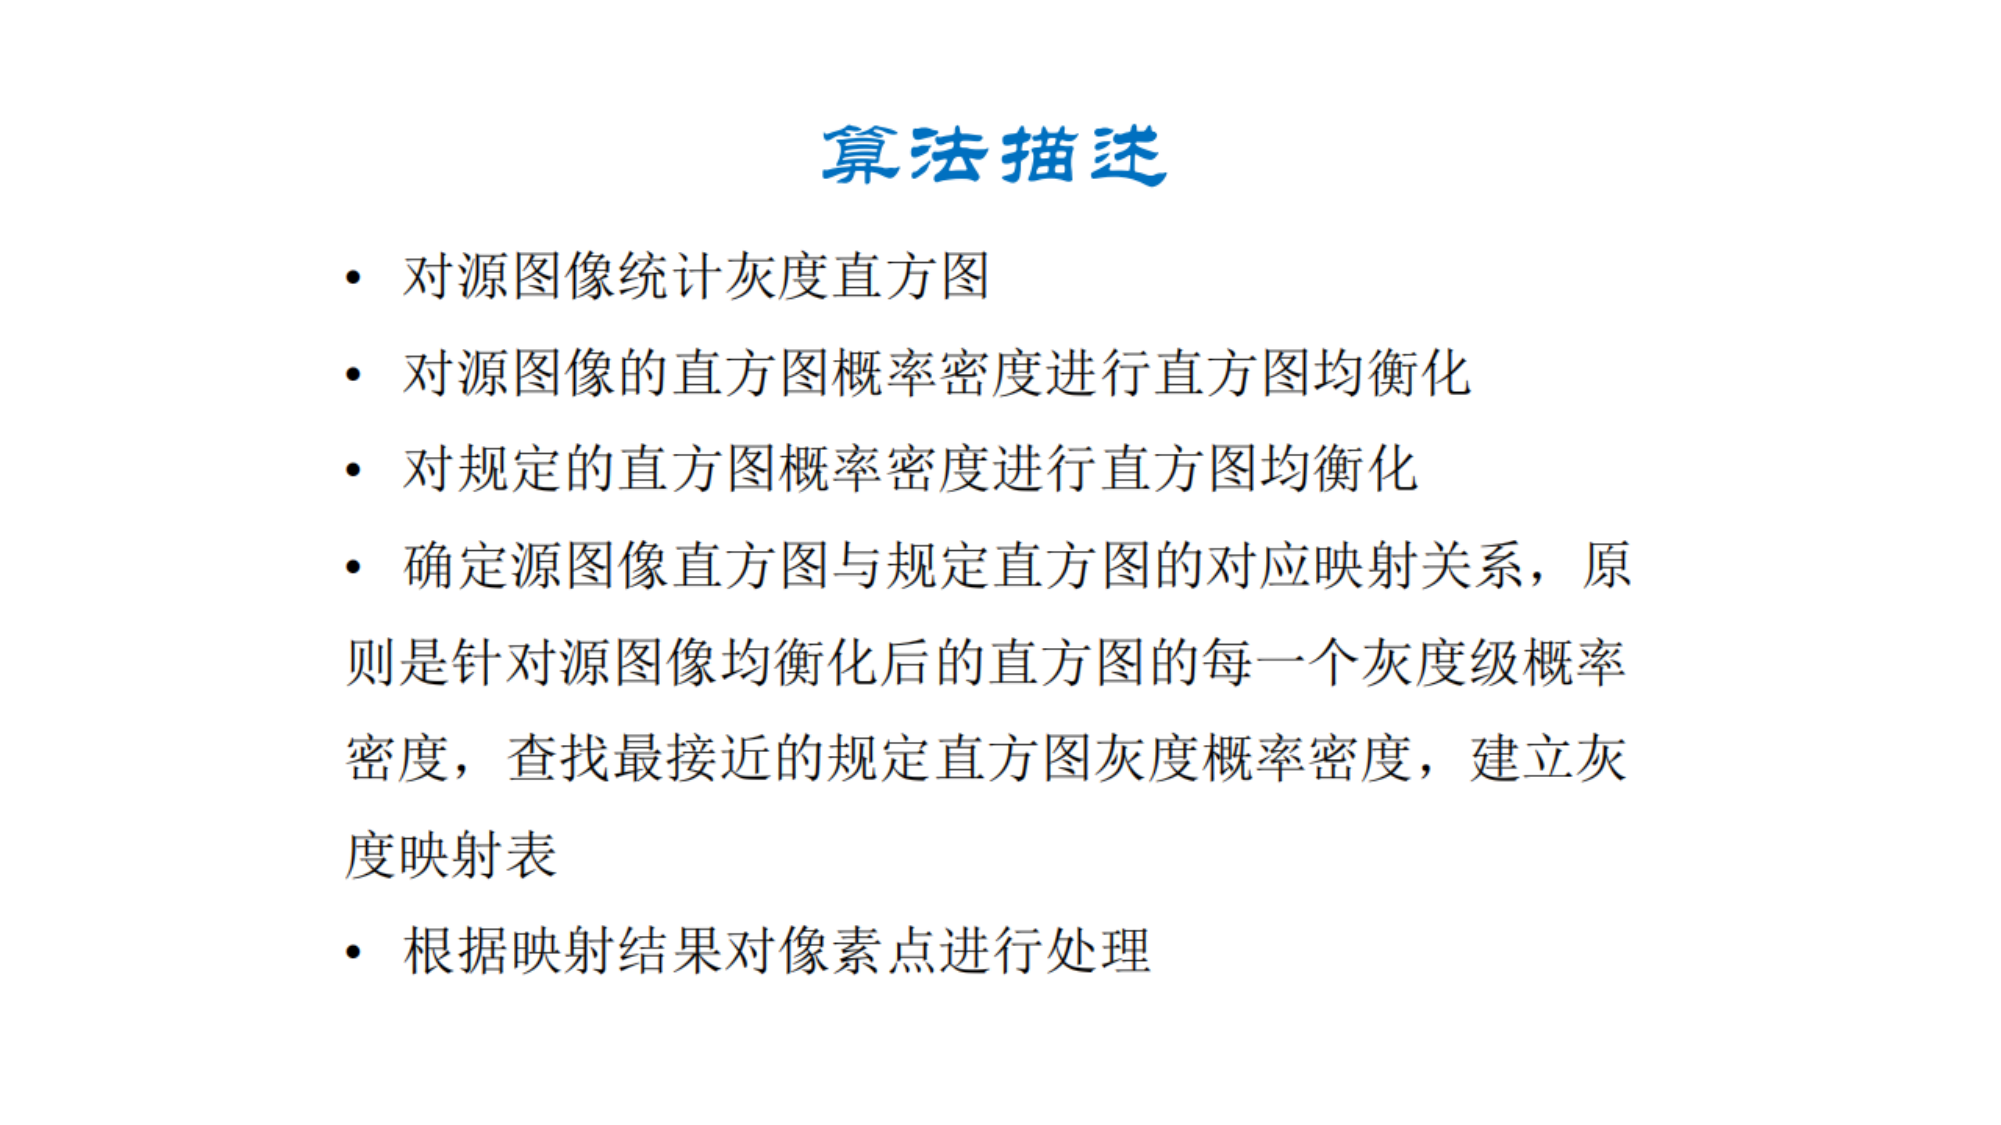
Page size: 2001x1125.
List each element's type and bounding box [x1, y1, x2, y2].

picture [290, 107, 1709, 1018]
